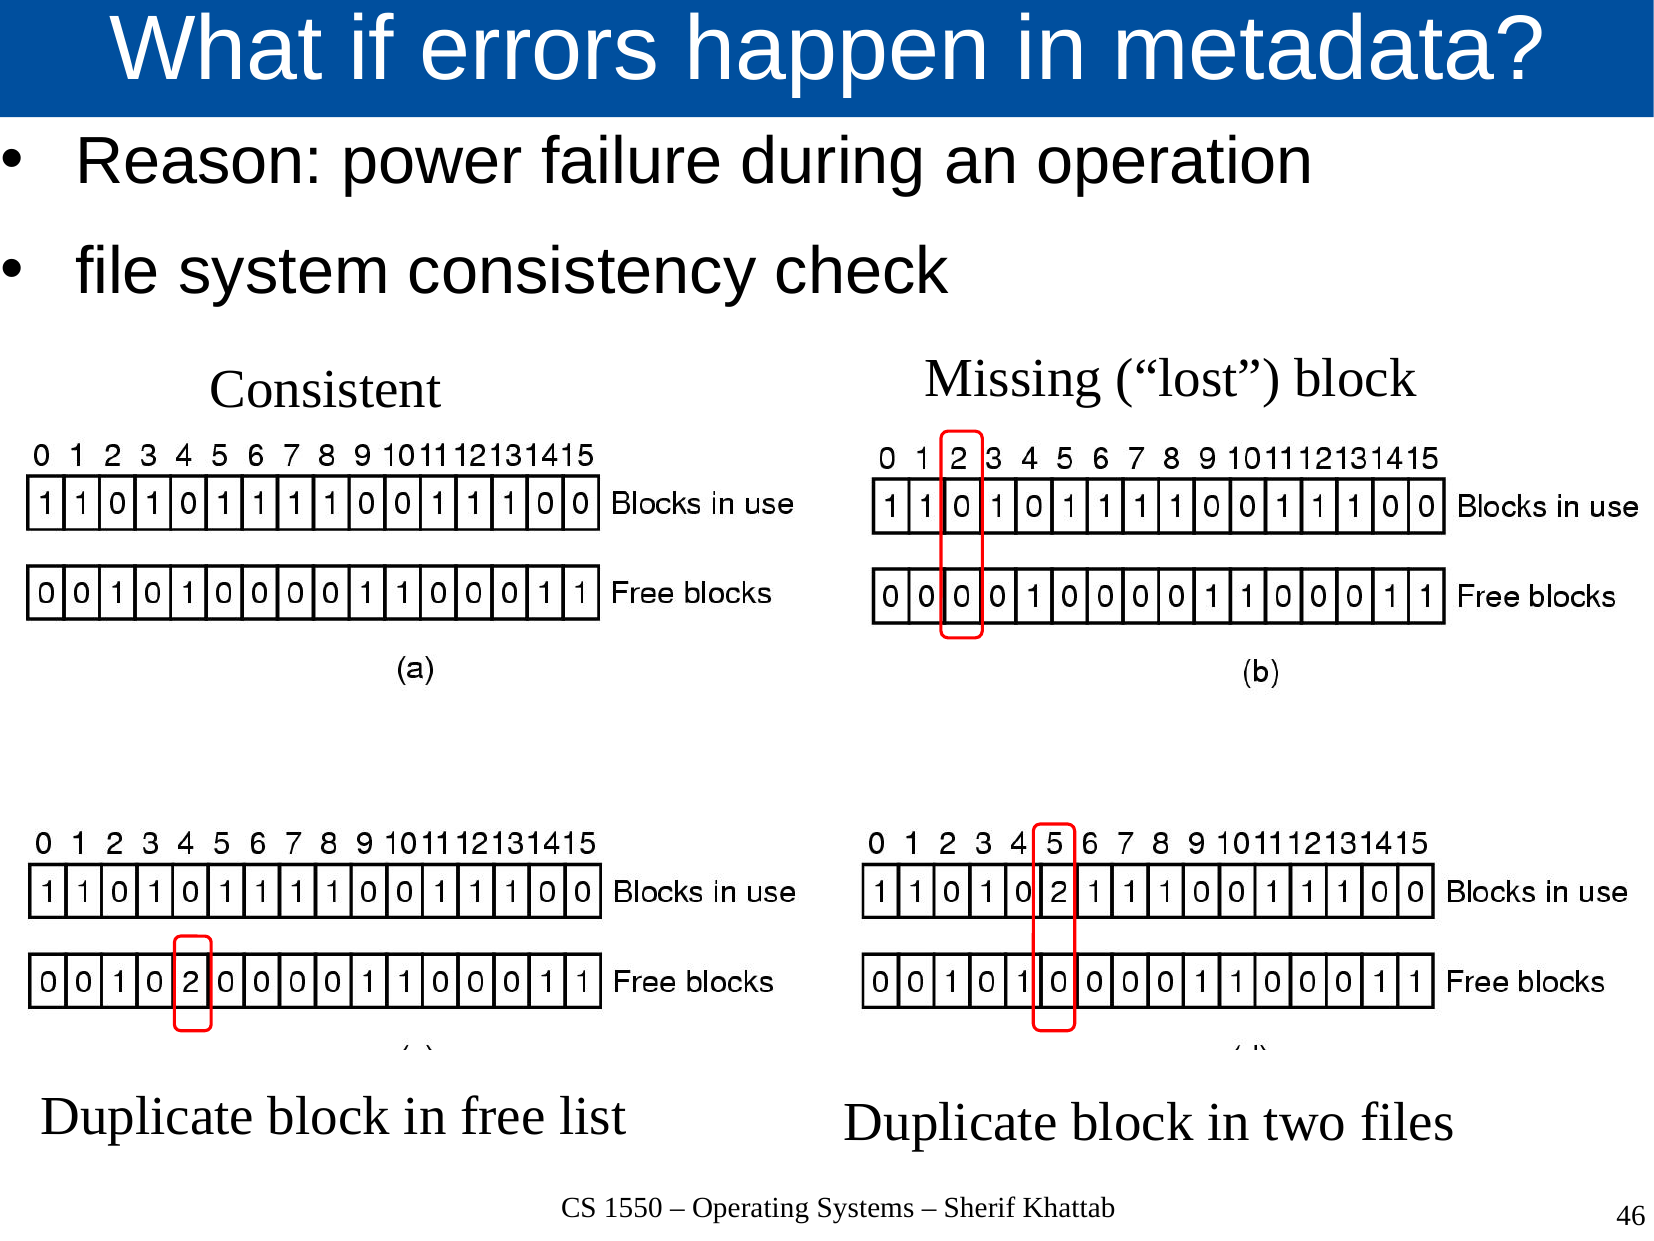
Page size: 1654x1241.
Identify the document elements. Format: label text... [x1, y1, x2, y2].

text_box Missing (“lost”) block [909, 333, 1432, 415]
title What if errors happen in metadata? [0, 0, 1654, 117]
text_box Duplicate block in free list [25, 1071, 642, 1153]
slide_number 46 [1265, 1198, 1647, 1241]
picture [25, 398, 795, 705]
picture [832, 793, 1633, 1050]
picture [844, 425, 1644, 709]
picture [26, 793, 821, 1050]
text_box Duplicate block in two files [829, 1077, 1471, 1159]
footer CS 1550 – Operating Systems – Sherif Khattab [460, 1190, 1217, 1241]
text_box Consistent [194, 344, 457, 397]
list Reason: power failure during an operation file system consistency check [0, 117, 1654, 1195]
